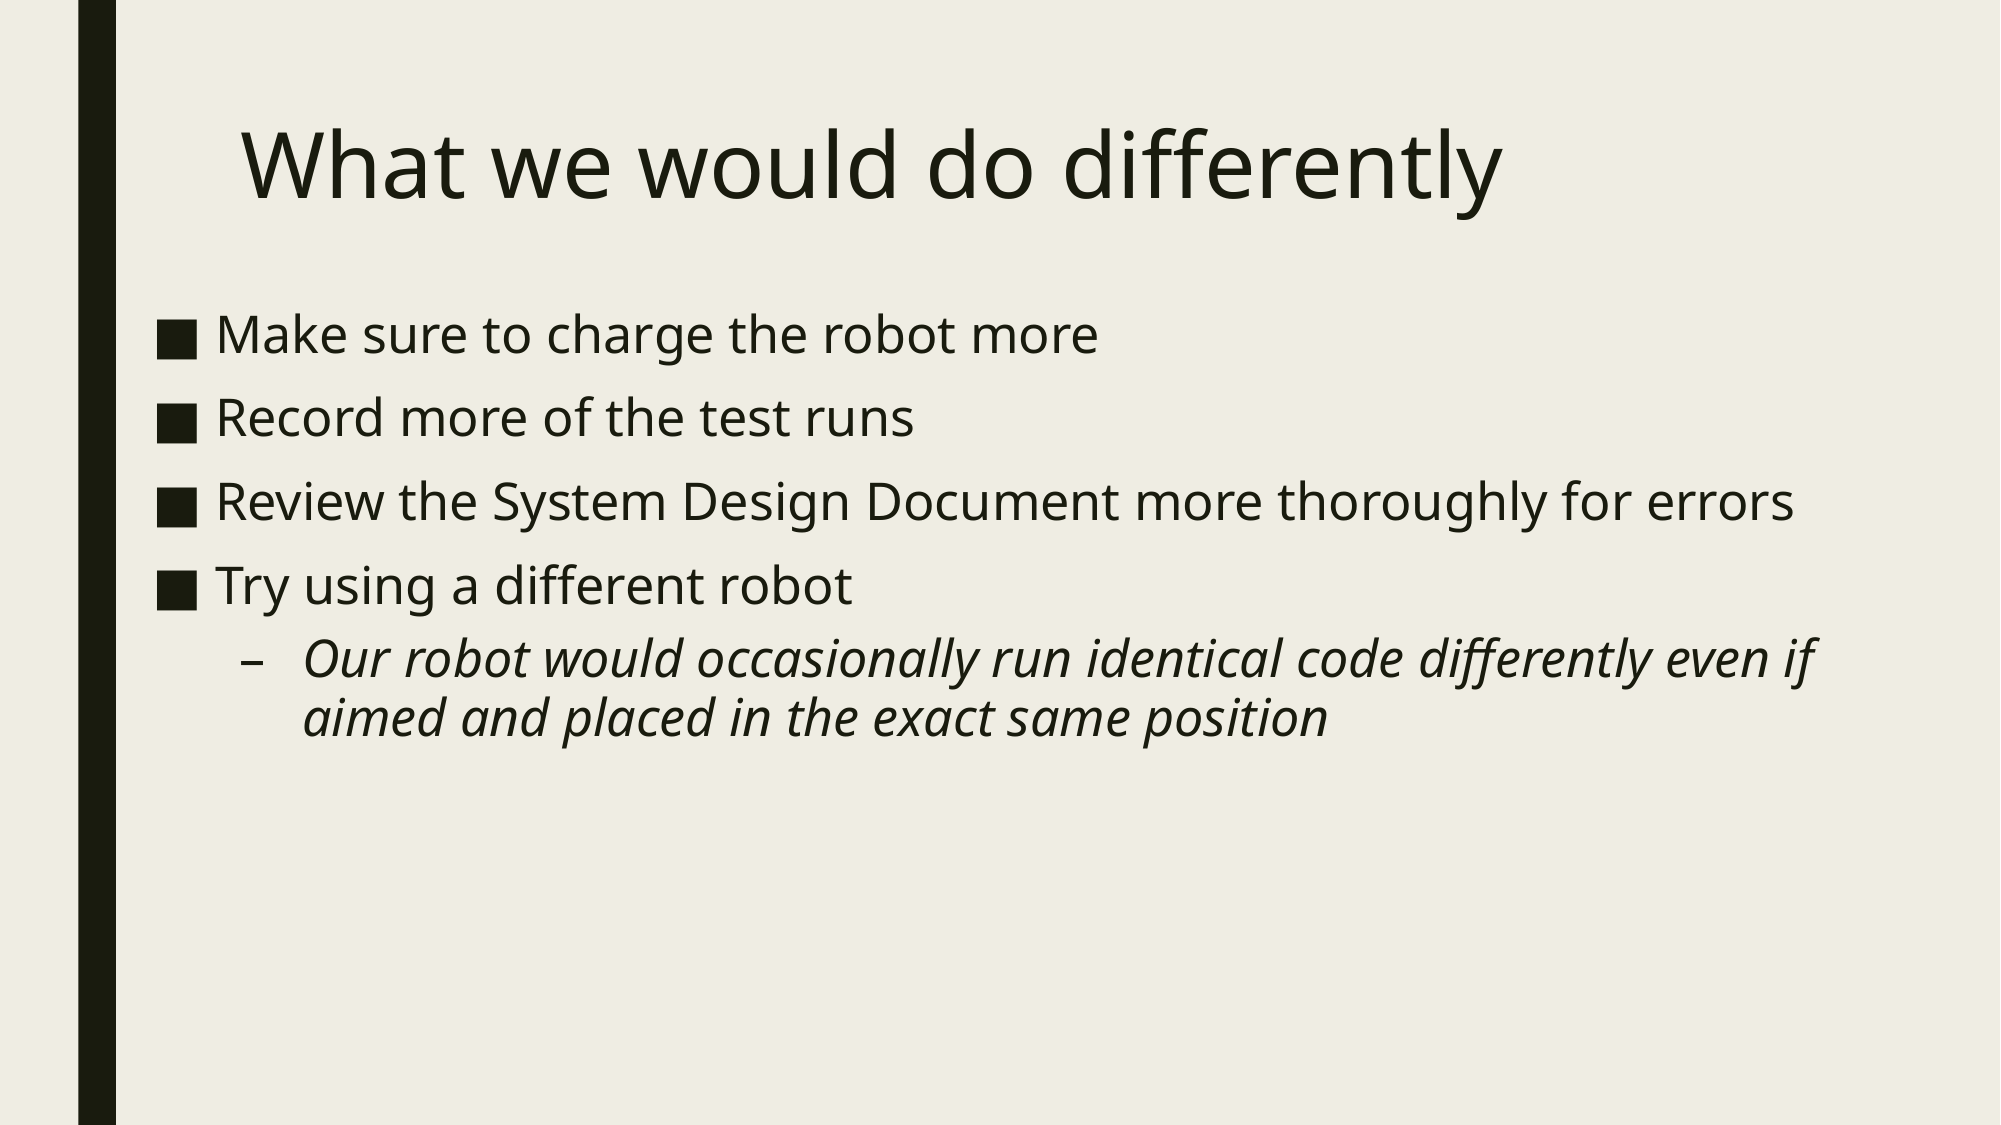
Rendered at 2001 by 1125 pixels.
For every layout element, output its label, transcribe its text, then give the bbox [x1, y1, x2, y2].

title What we would do differently [225, 112, 1800, 298]
list Make sure to charge the robot more Record more of the test runs Review the System Design Document more thoroughly for errors Try using a different robot Our robot would occasionally run identical code differently even if aimed and placed in the exact same position [137, 298, 1863, 1013]
